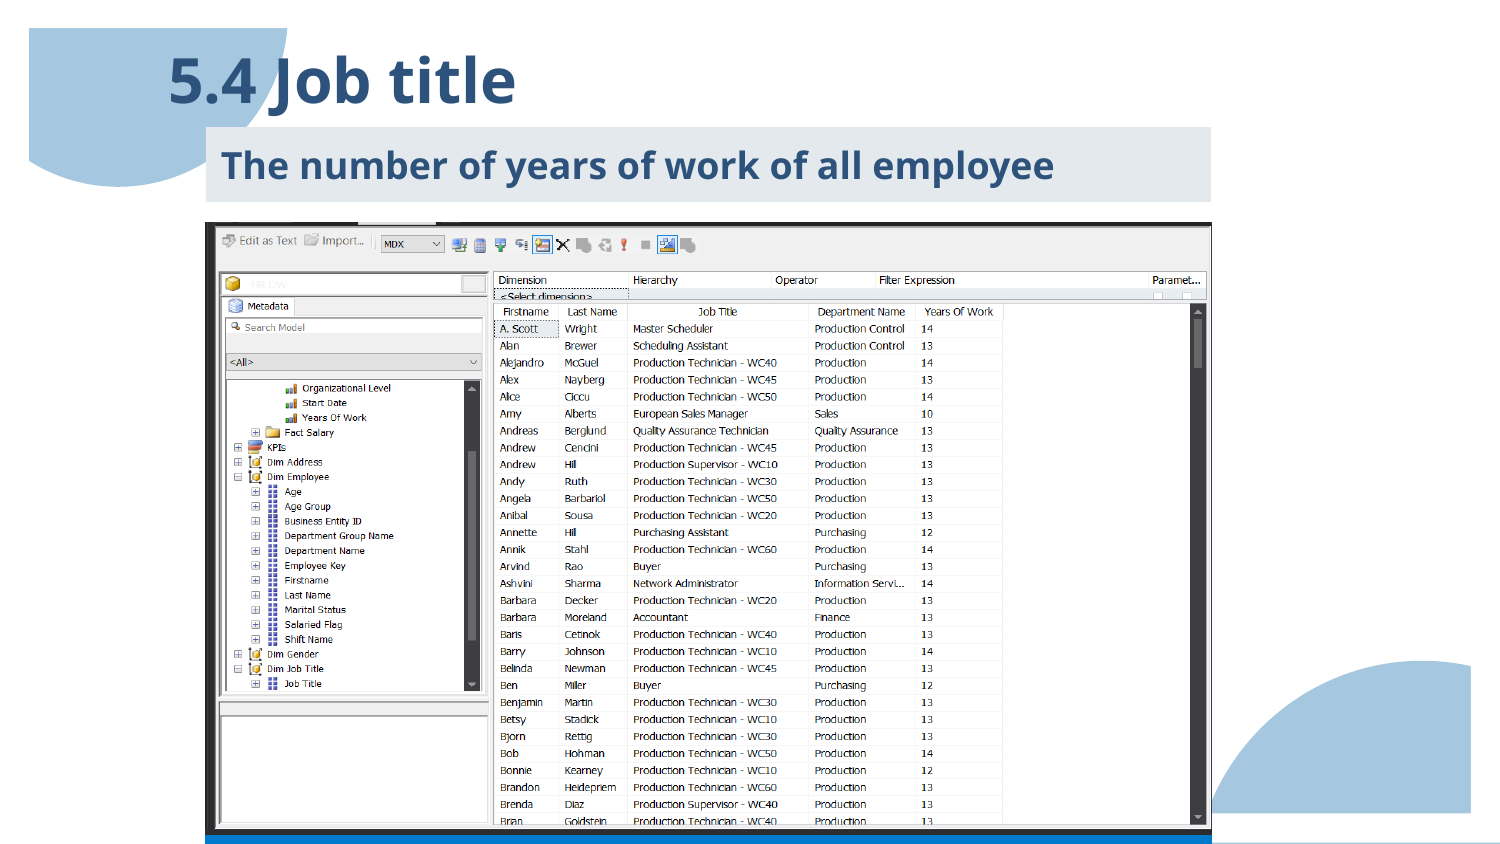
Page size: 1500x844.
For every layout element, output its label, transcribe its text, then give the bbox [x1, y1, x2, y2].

text_box The number of years of work of all employee [205, 127, 1211, 203]
picture [205, 222, 1212, 844]
text_box 5.4 Job title [153, 25, 1500, 131]
